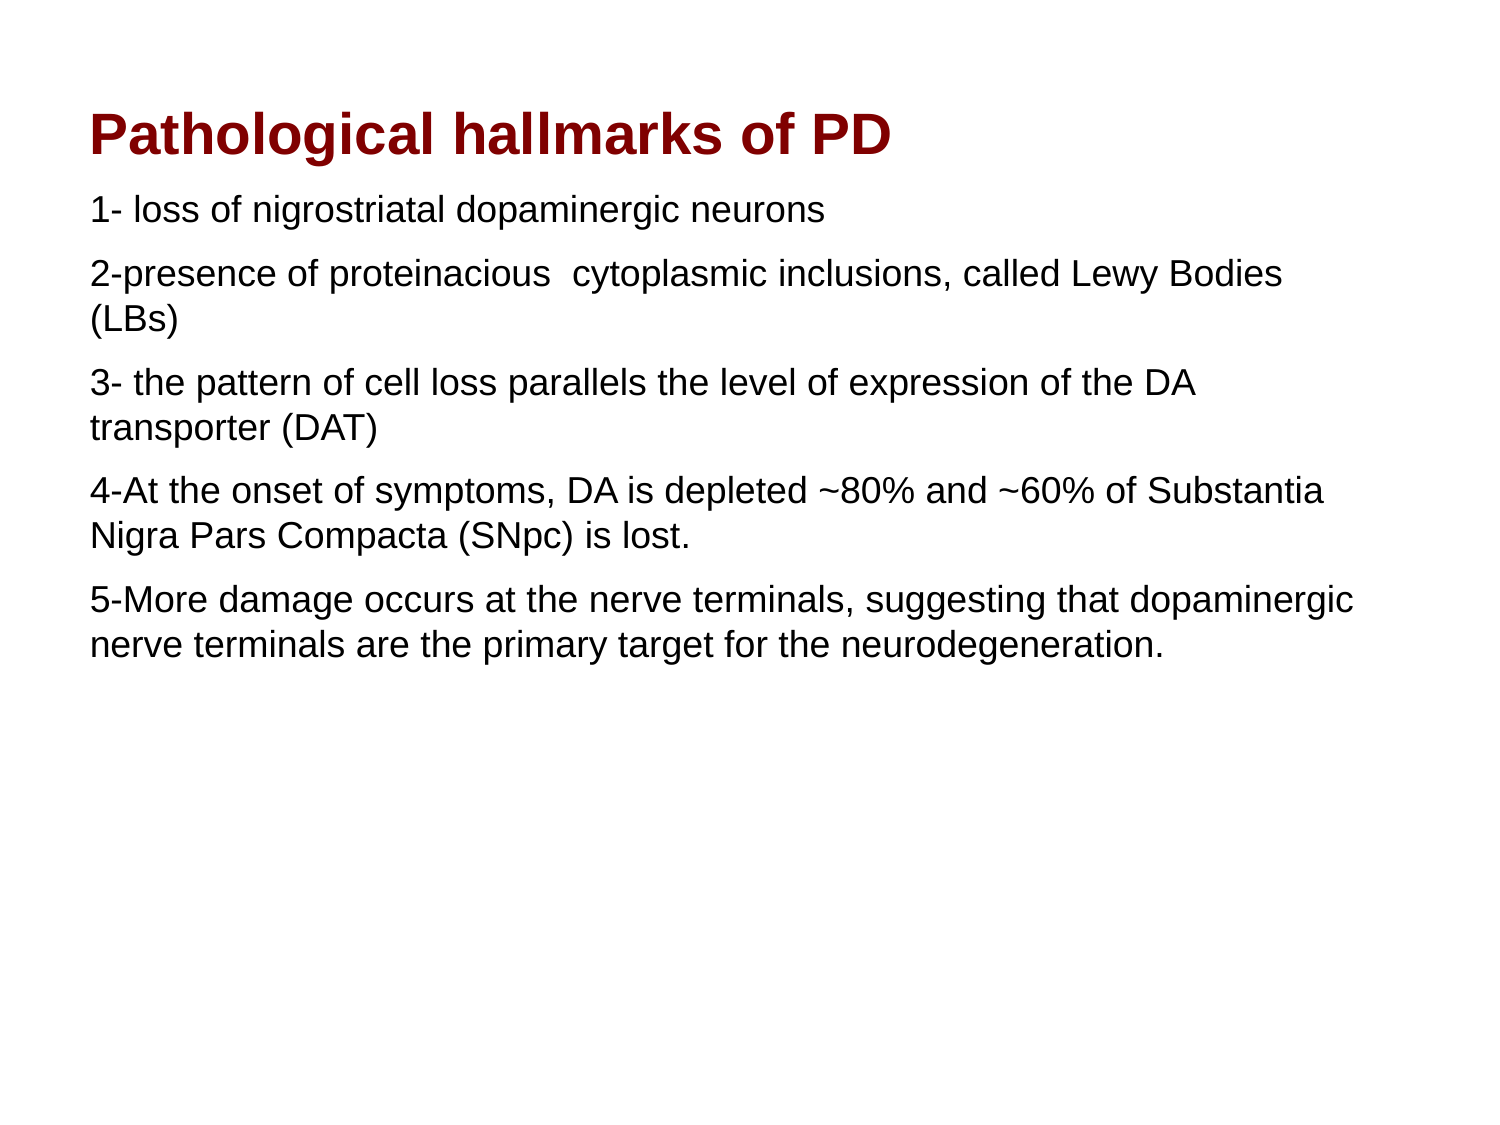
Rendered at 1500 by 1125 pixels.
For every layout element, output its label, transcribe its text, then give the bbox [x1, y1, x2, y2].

text_box Pathological hallmarks of PD 1- loss of nigrostriatal dopaminergic neurons 2-presence of proteinacious cytoplasmic inclusions, called Lewy Bodies (LBs) 3- the pattern of cell loss parallels the level of expression of the DA transporter (DAT) 4-At the onset of symptoms, DA is depleted ~80% and ~60% of Substantia Nigra Pars Compacta (SNpc) is lost. 5-More damage occurs at the nerve terminals, suggesting that dopaminergic nerve terminals are the primary target for the neurodegeneration. [75, 88, 1388, 673]
